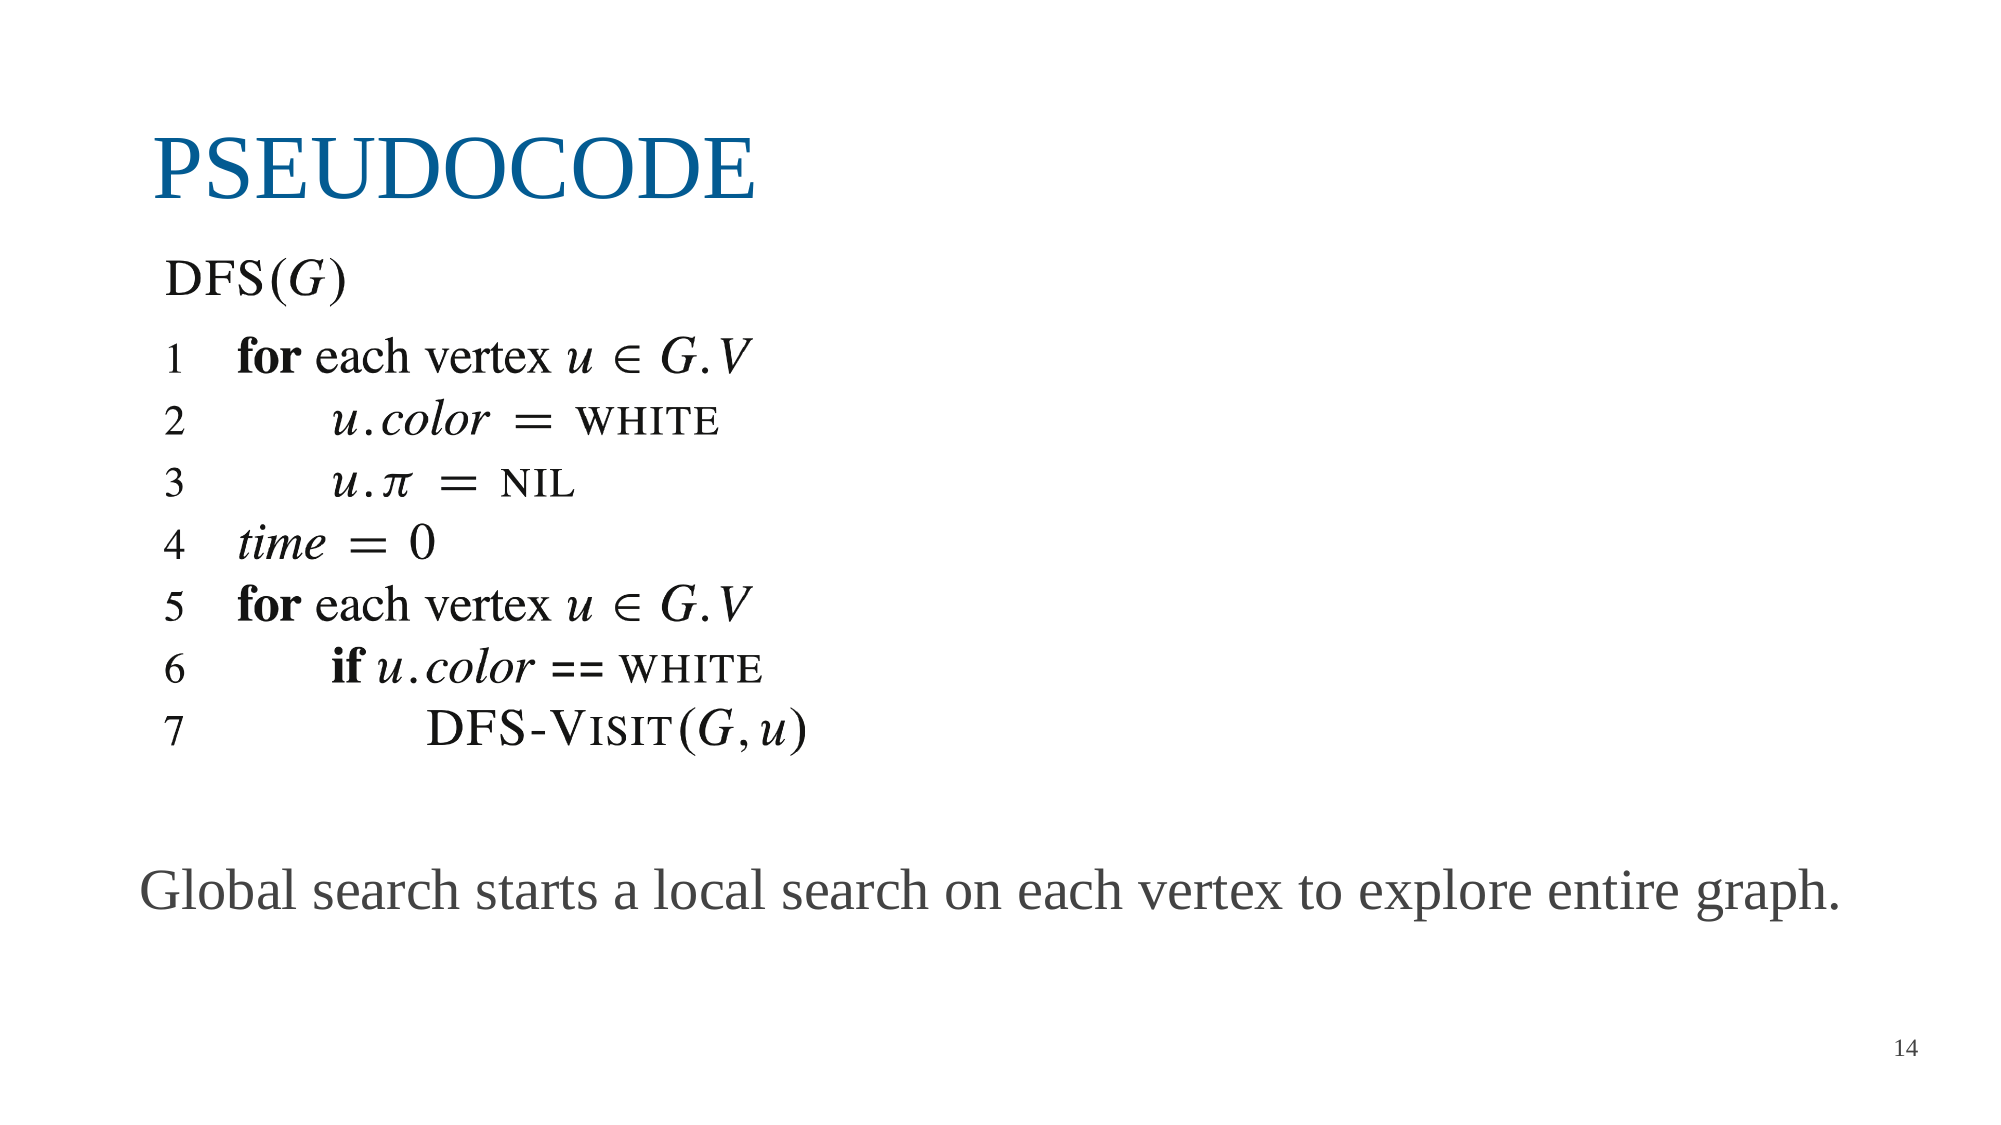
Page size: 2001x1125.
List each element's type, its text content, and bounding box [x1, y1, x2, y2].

slide_number 14 [1483, 1016, 1934, 1077]
picture [164, 257, 1797, 770]
title PSEUDOCODE [137, 59, 1863, 278]
list Global search starts a local search on each vertex to explore entire graph. [124, 851, 1876, 1037]
